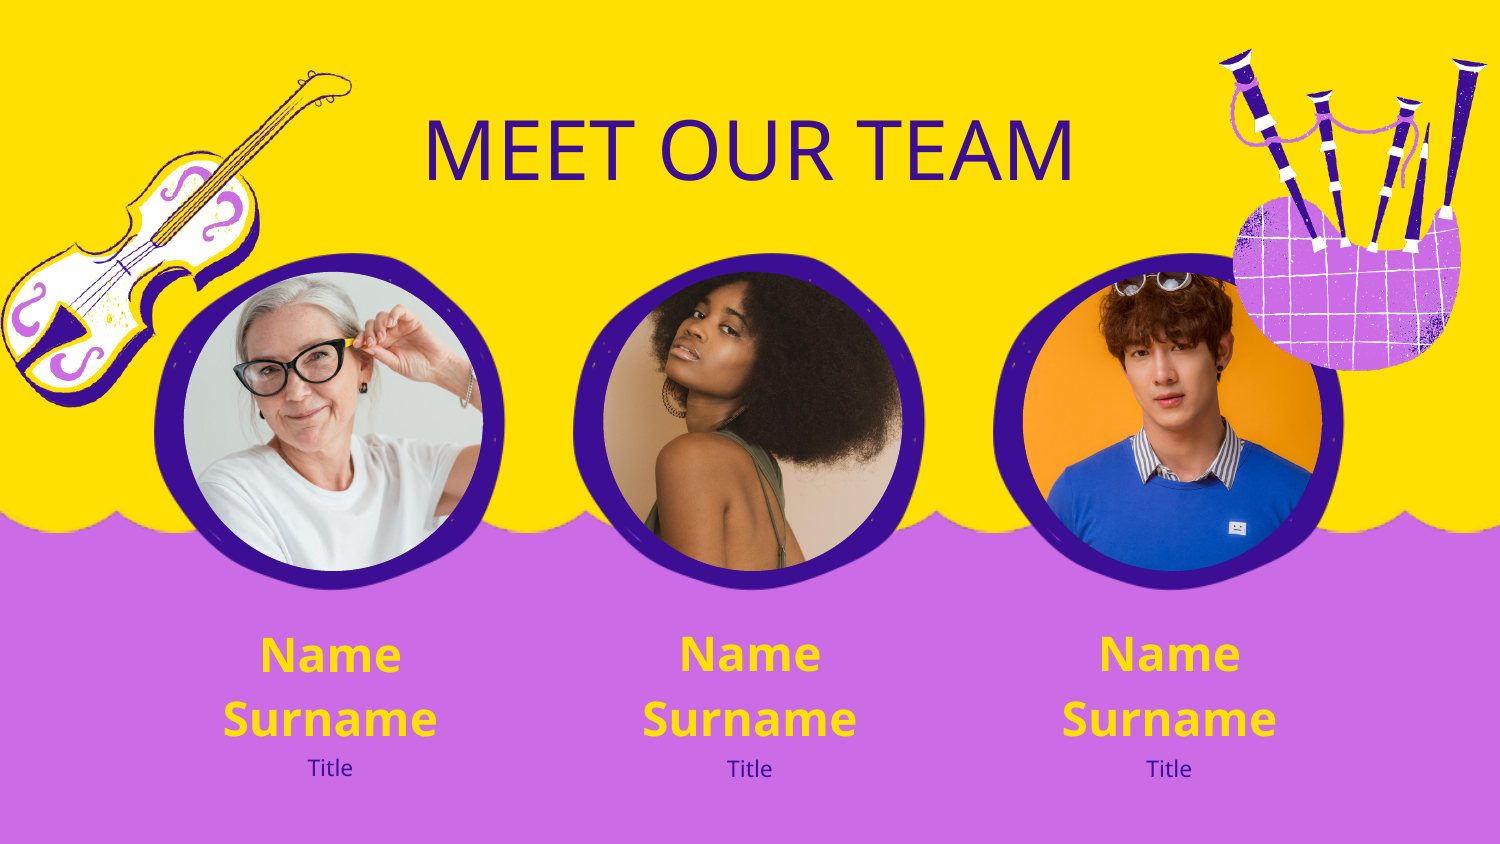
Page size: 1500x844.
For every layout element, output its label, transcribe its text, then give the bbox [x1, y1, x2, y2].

text_box Name Surname [580, 617, 920, 743]
text_box Title [580, 743, 920, 782]
picture [991, 47, 1488, 591]
picture [572, 252, 928, 591]
picture [0, 70, 509, 591]
text_box Name Surname [161, 617, 500, 742]
text_box Name Surname [1000, 617, 1339, 743]
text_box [0, 0, 1500, 533]
text_box Title [161, 742, 500, 782]
text_box Title [1000, 743, 1339, 782]
